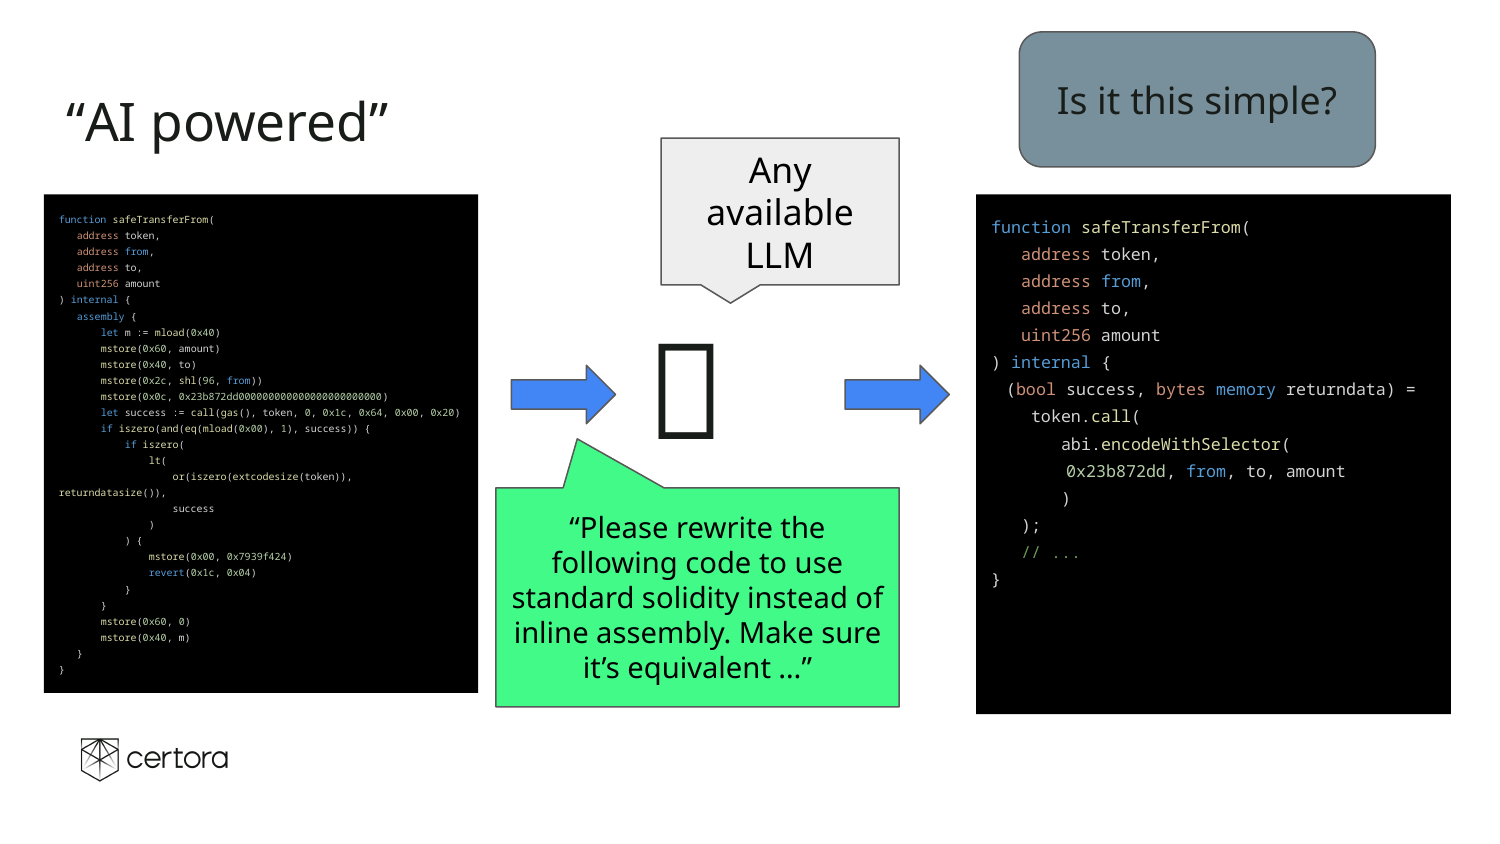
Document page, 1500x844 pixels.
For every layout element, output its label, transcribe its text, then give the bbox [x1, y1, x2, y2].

text_box function safeTransferFrom( address token, address from, address to, uint256 amount ) internal { assembly { let m := mload(0x40) mstore(0x60, amount) mstore(0x40, to) mstore(0x2c, shl(96, from)) mstore(0x0c, 0x23b872dd000000000000000000000000) let success := call(gas(), token, 0, 0x1c, 0x64, 0x00, 0x20) if iszero(and(eq(mload(0x00), 1), success)) { if iszero( lt( or(iszero(extcodesize(token)), returndatasize()), success ) ) { mstore(0x00, 0x7939f424) revert(0x1c, 0x04) } } mstore(0x60, 0) mstore(0x40, m) } } [43, 194, 479, 693]
text_box 🤖 [631, 291, 823, 487]
text_box Any available LLM [661, 138, 900, 304]
text_box function safeTransferFrom( address token, address from, address to, uint256 amount ) internal { (bool success, bytes memory returndata) = token.call( abi.encodeWithSelector( 0x23b872dd, from, to, amount ) ); // ... } [976, 194, 1451, 715]
picture [78, 736, 229, 783]
text_box Is it this simple? [1019, 31, 1376, 167]
text_box “Please rewrite the following code to use standard solidity instead of inline assembly. Make sure it’s equivalent …” [495, 438, 900, 707]
title “AI powered” [51, 72, 532, 167]
text_box [511, 365, 616, 424]
text_box [845, 365, 950, 424]
